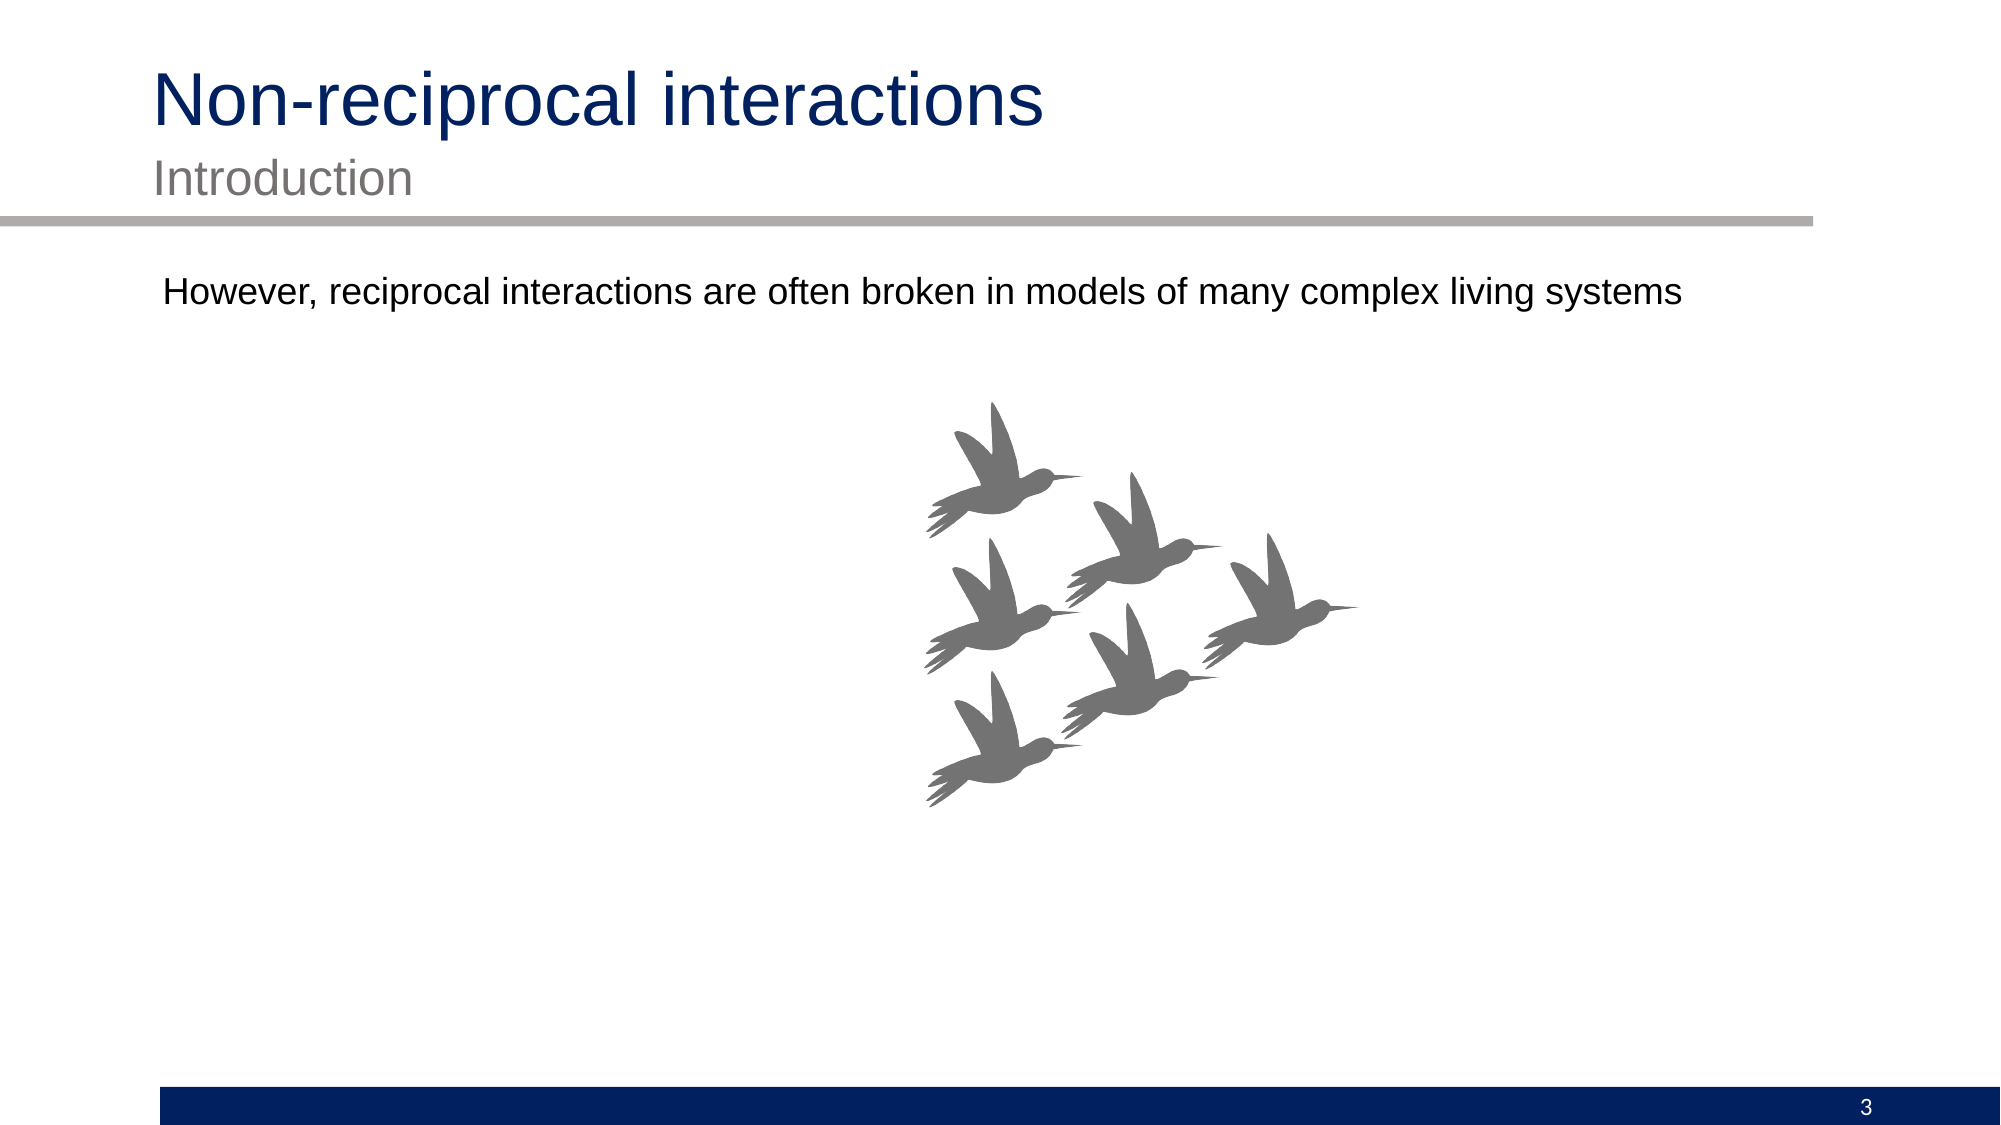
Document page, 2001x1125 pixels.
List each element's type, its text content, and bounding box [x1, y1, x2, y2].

text_box [159, 1086, 1437, 1125]
title Non-reciprocal interactions [137, 59, 1863, 137]
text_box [923, 391, 1360, 818]
text_box [0, 215, 1814, 227]
slide_number 3 [1437, 1075, 1888, 1125]
text_box Introduction [137, 137, 1863, 221]
text_box [1888, 1086, 2000, 1125]
text_box However, reciprocal interactions are often broken in models of many complex living systems [147, 259, 1737, 319]
